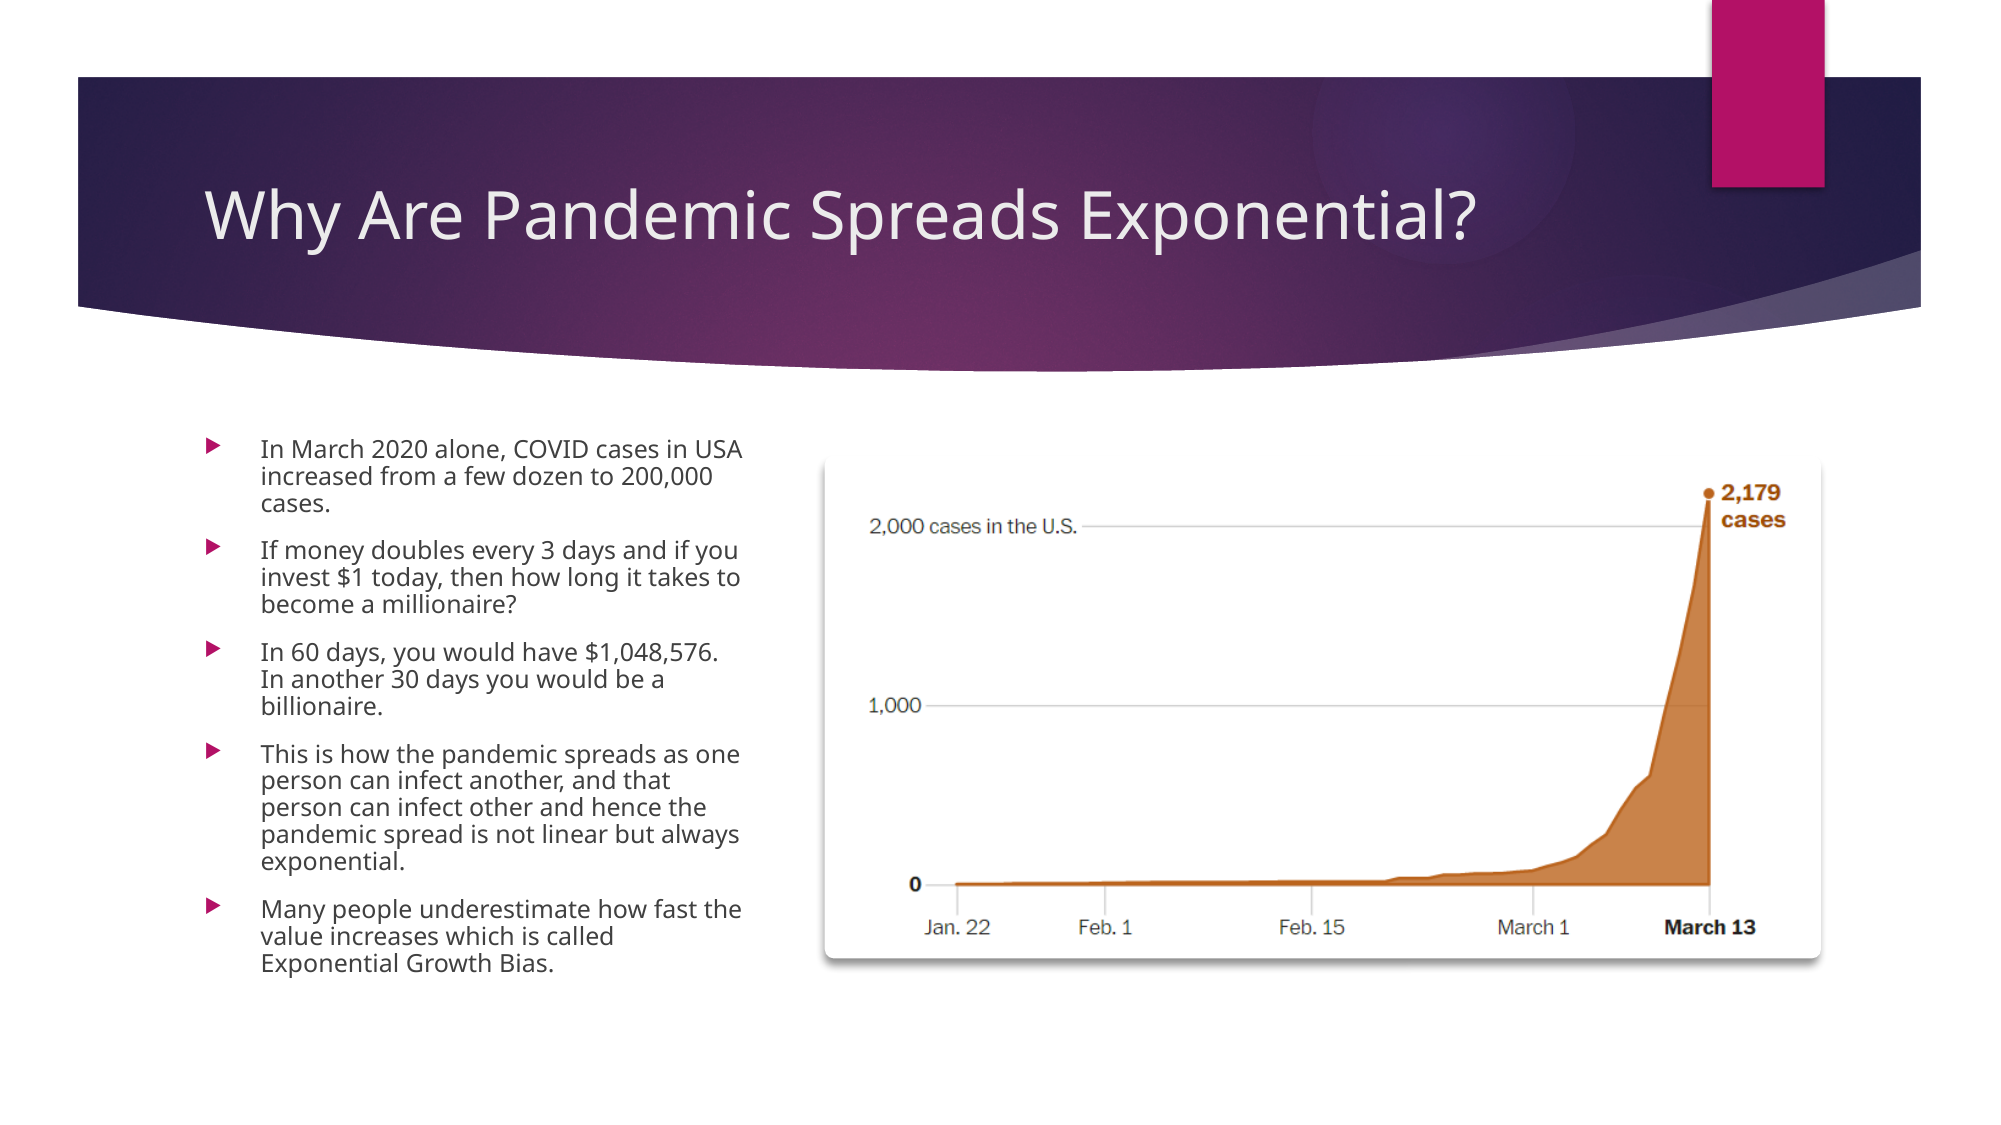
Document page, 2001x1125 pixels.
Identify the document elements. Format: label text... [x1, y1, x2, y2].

list In March 2020 alone, COVID cases in USA increased from a few dozen to 200,000 cases. If money doubles every 3 days and if you invest $1 today, then how long it takes to become a millionaire? In 60 days, you would have $1,048,576. In another 30 days you would be a billionaire. This is how the pandemic spreads as one person can infect another, and that person can infect other and hence the pandemic spread is not linear but always exponential. Many people underestimate how fast the value increases which is called Exponential Growth Bias. [189, 427, 761, 988]
picture [824, 455, 1822, 959]
title Why Are Pandemic Spreads Exponential? [189, 159, 1627, 276]
